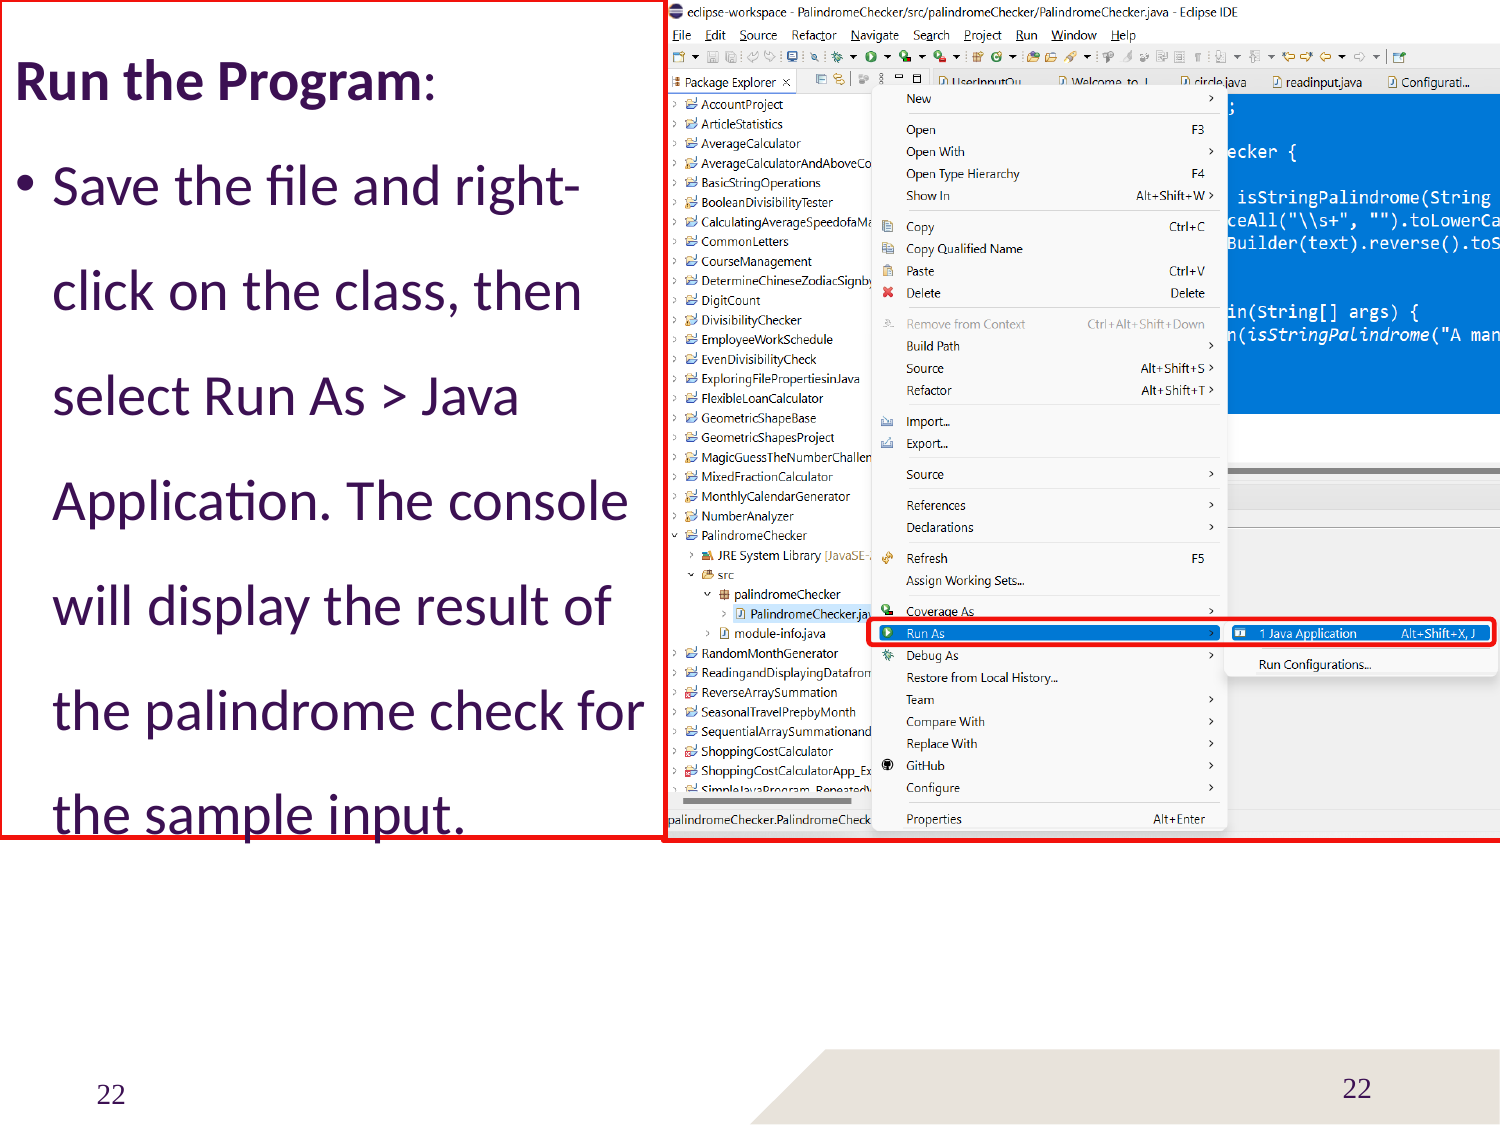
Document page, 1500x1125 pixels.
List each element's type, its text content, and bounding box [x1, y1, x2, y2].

text_box 22 [1074, 1049, 1388, 1125]
picture [665, 0, 1500, 838]
slide_number 22 [81, 1068, 156, 1109]
text_box Run the Program: Save the file and right-click on the class, then select Run As > Java Application. The console will display the result of the palindrome check for the sample input. [0, 0, 665, 838]
